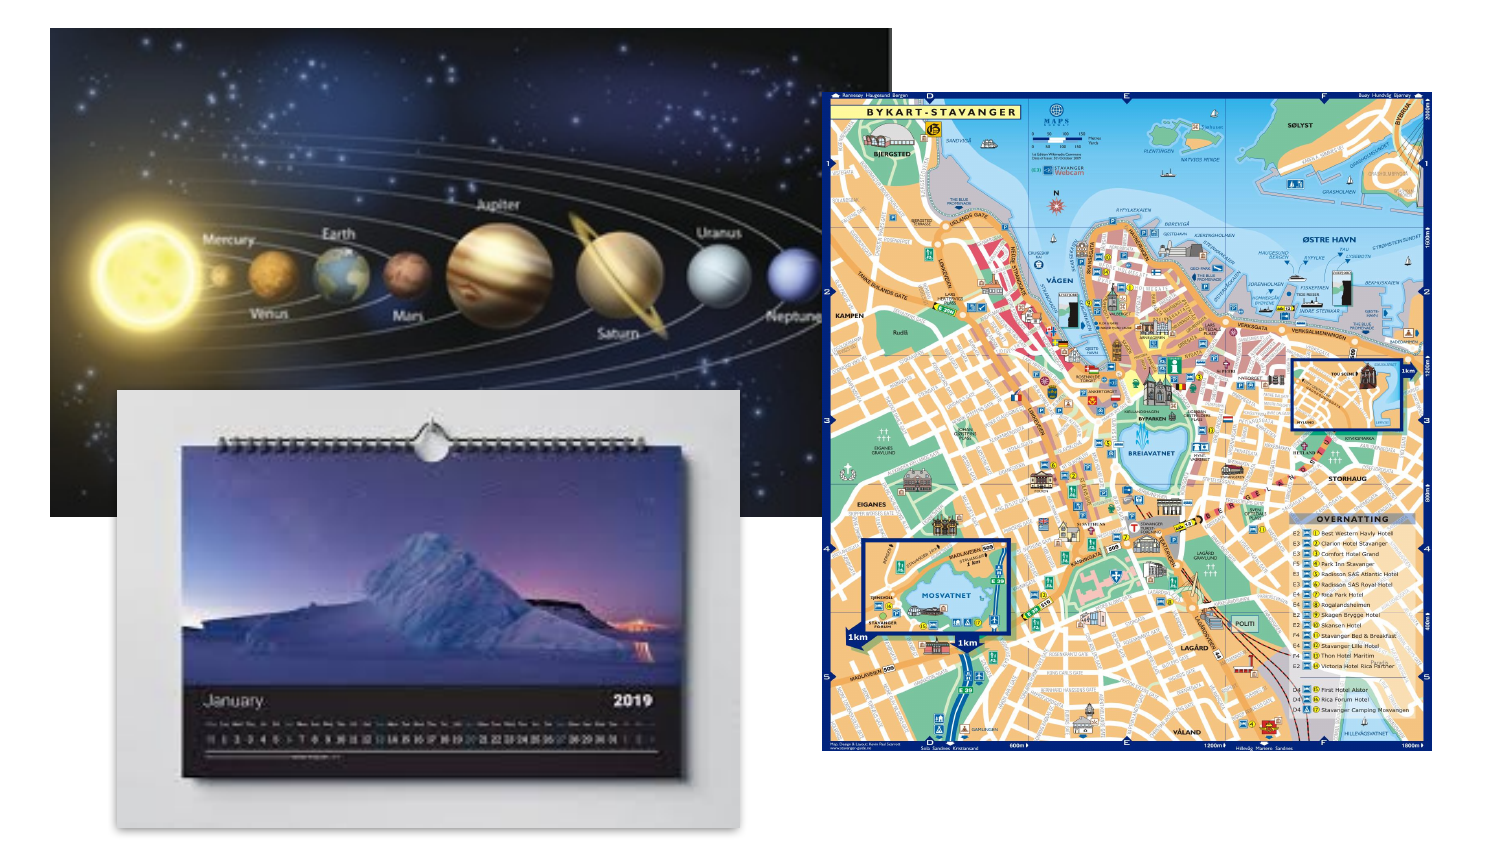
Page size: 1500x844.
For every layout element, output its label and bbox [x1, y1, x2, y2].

picture [49, 28, 1433, 828]
